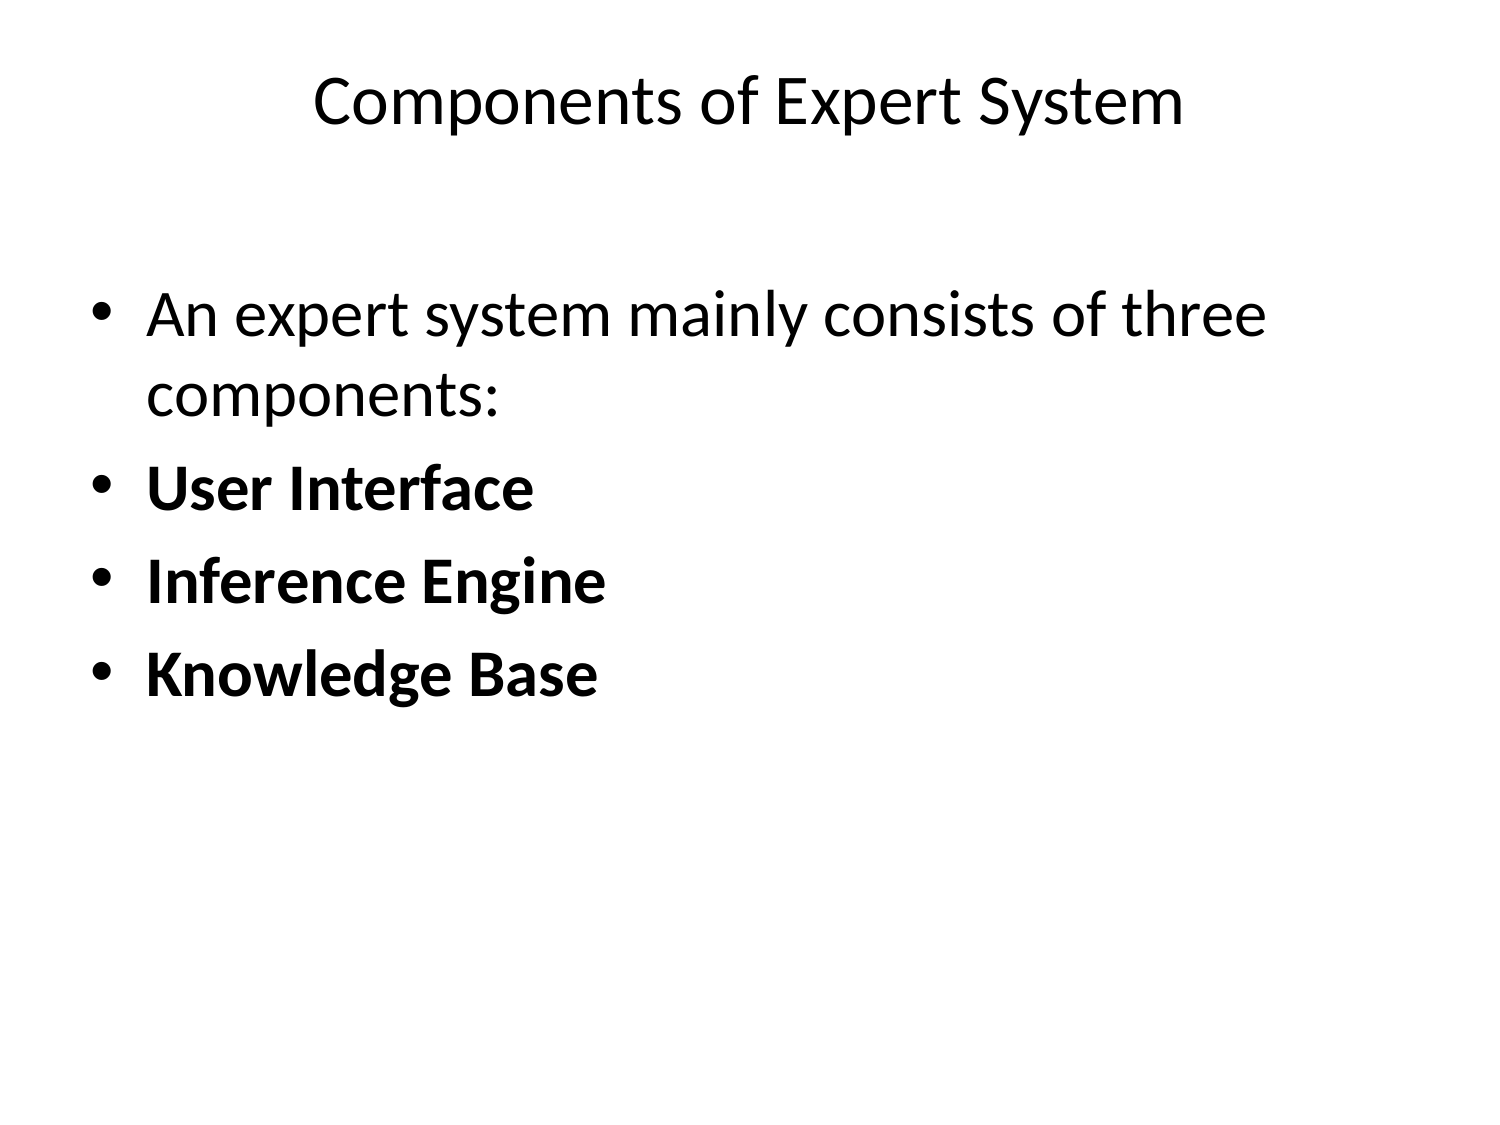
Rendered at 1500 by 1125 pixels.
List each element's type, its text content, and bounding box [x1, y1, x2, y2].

list An expert system mainly consists of three components: User Interface Inference Engine Knowledge Base [75, 262, 1425, 1005]
title Components of Expert System [75, 45, 1425, 233]
